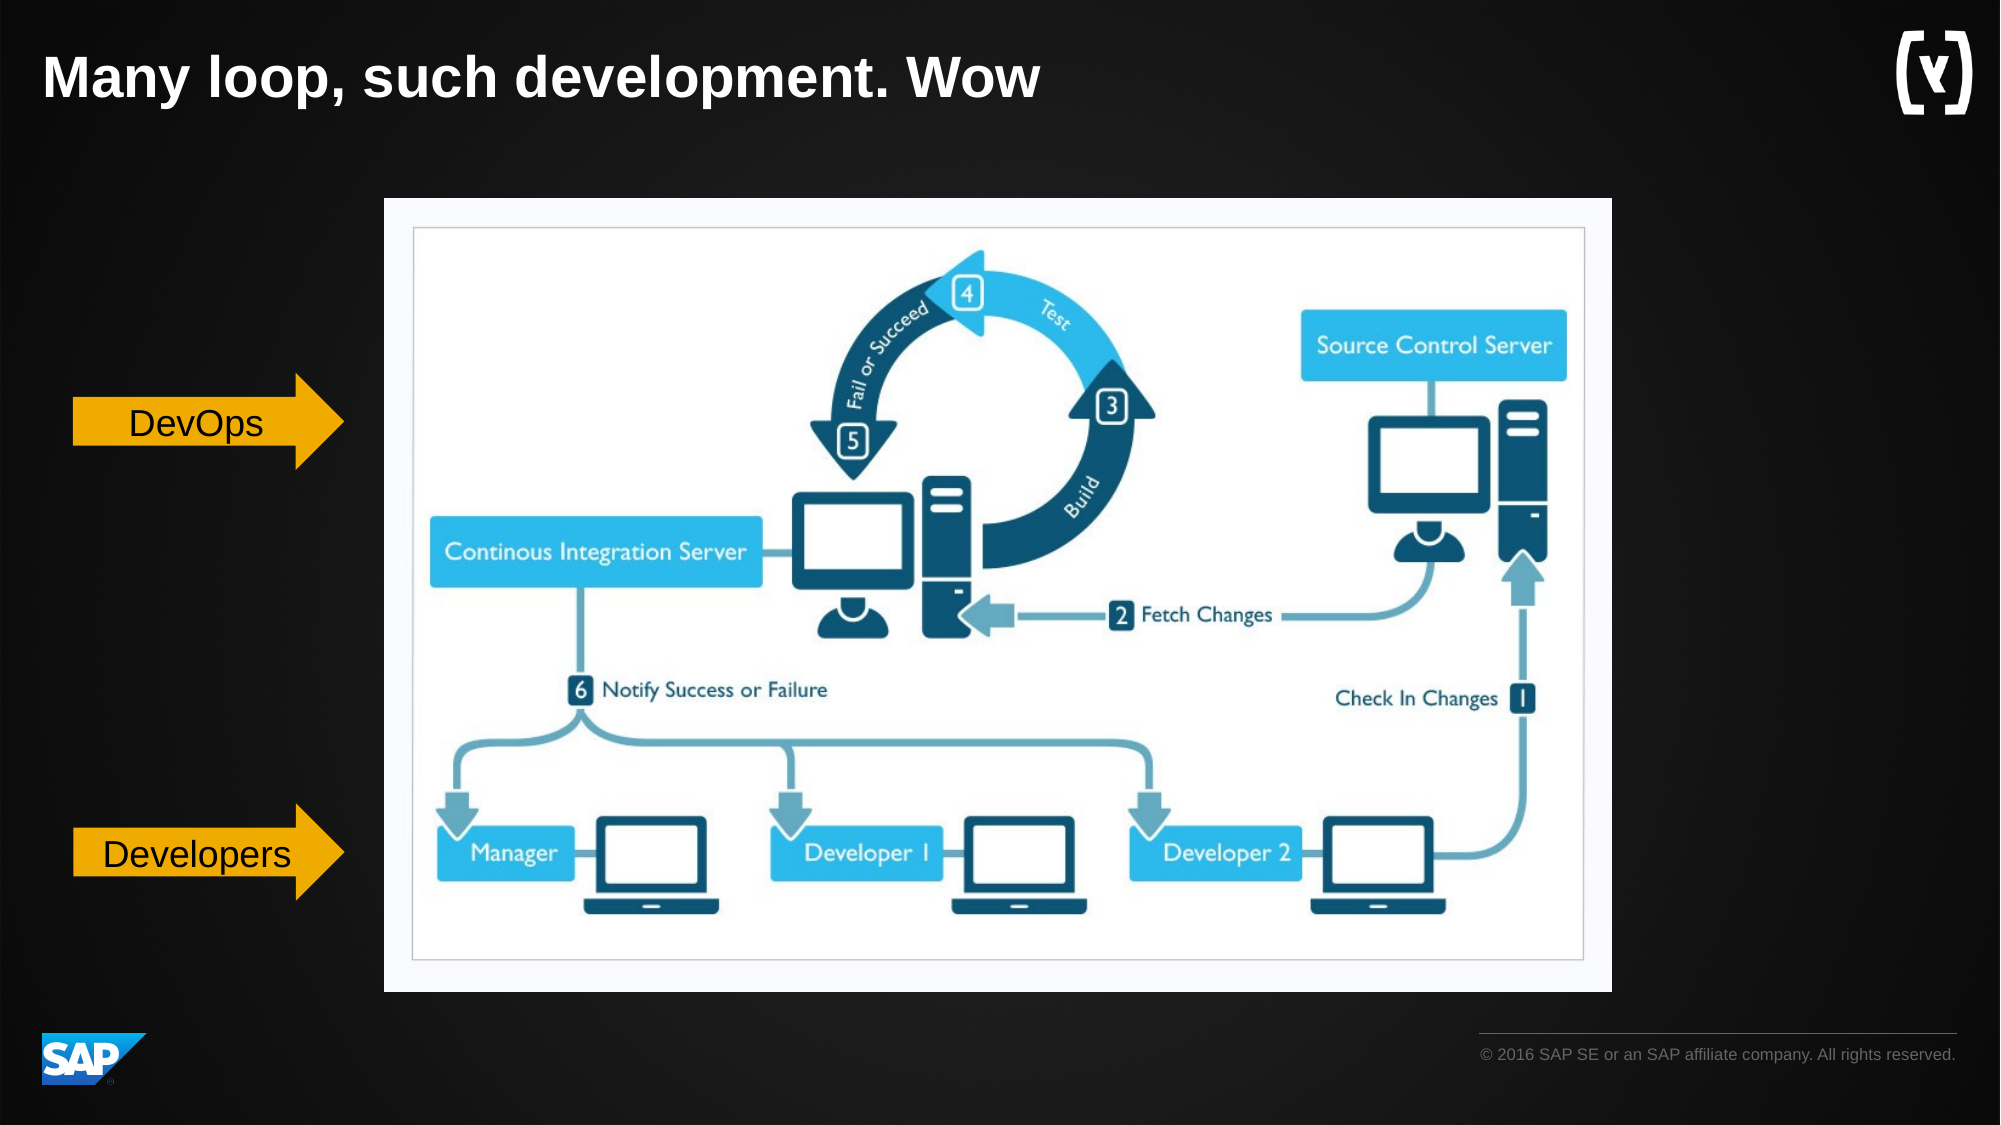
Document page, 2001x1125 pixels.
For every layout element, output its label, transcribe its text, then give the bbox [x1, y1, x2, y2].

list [42, 198, 1954, 993]
title Many loop, such development. Wow [42, 46, 1874, 171]
picture [0, 0, 2000, 1125]
